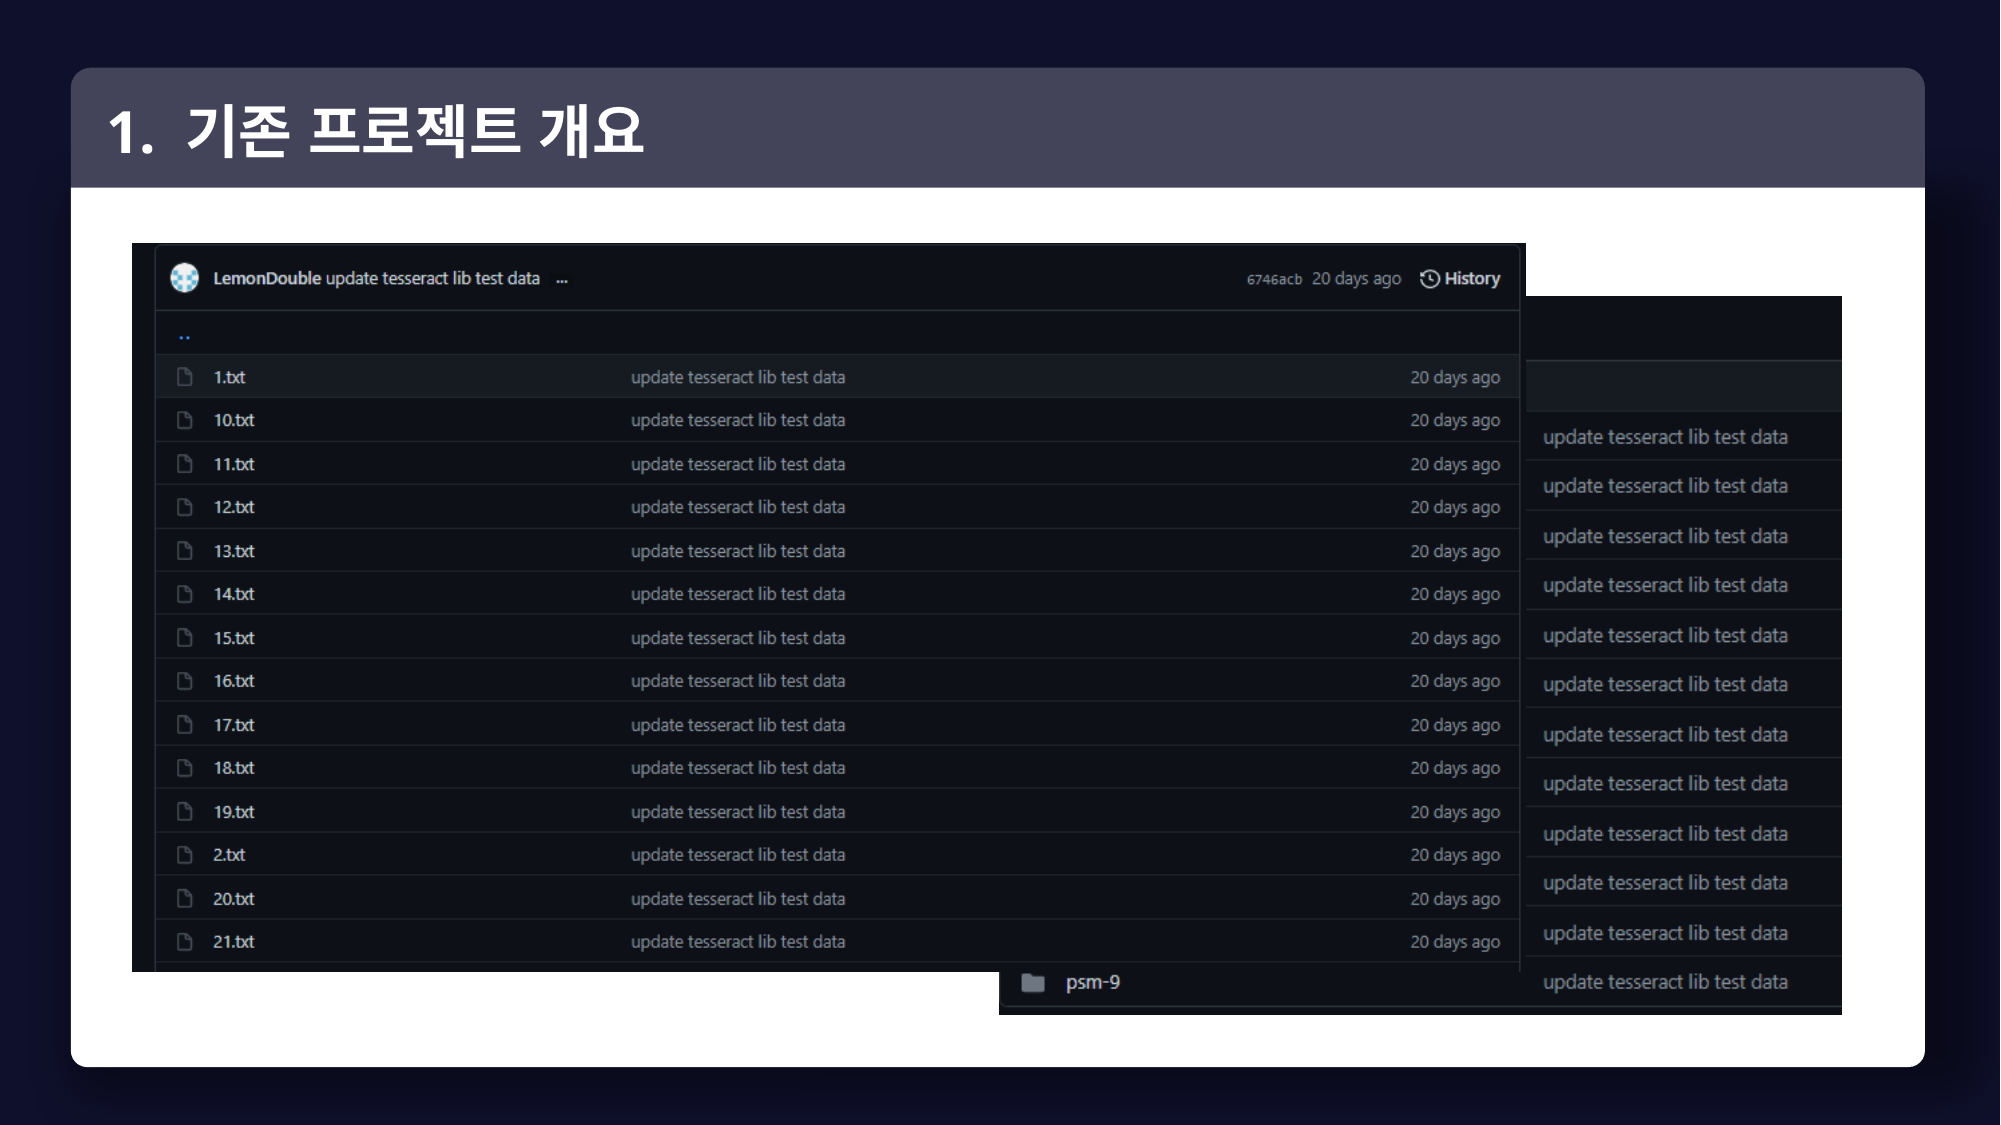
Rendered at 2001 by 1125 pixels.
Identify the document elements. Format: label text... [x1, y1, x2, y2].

picture [132, 243, 1842, 1015]
text_box [69, 189, 1926, 1069]
text_box 1. 기존 프로젝트 개요 [69, 66, 1926, 189]
